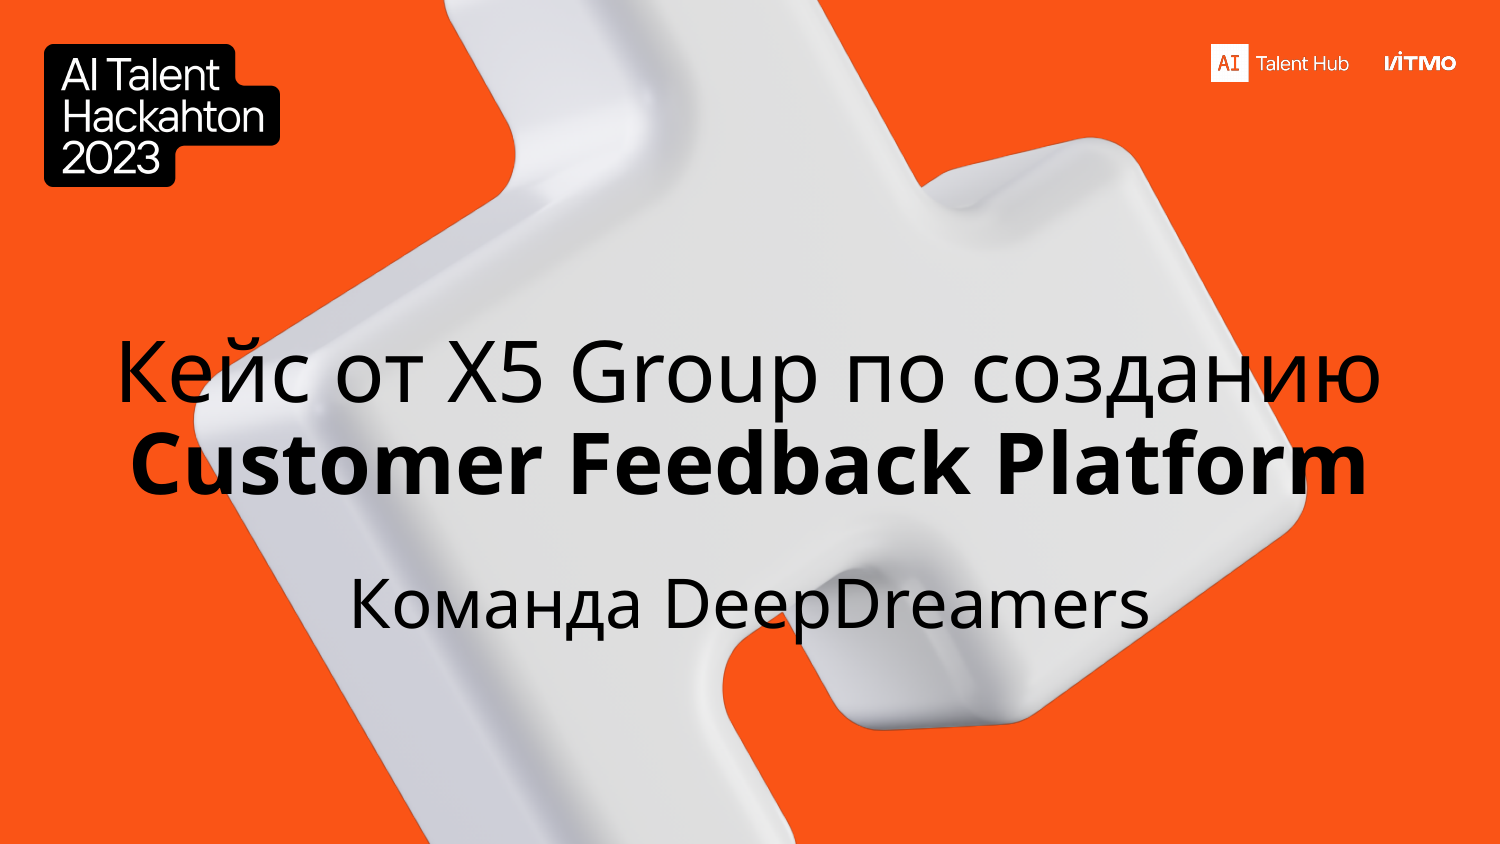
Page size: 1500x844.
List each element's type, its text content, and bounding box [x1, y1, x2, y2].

text_box Кейс от X5 Group по созданию Customer Feedback Platform [1313, 328, 1456, 514]
text_box Кейс от X5 Group по созданию Customer Feedback Platform [44, 328, 185, 514]
picture [44, 0, 1456, 844]
